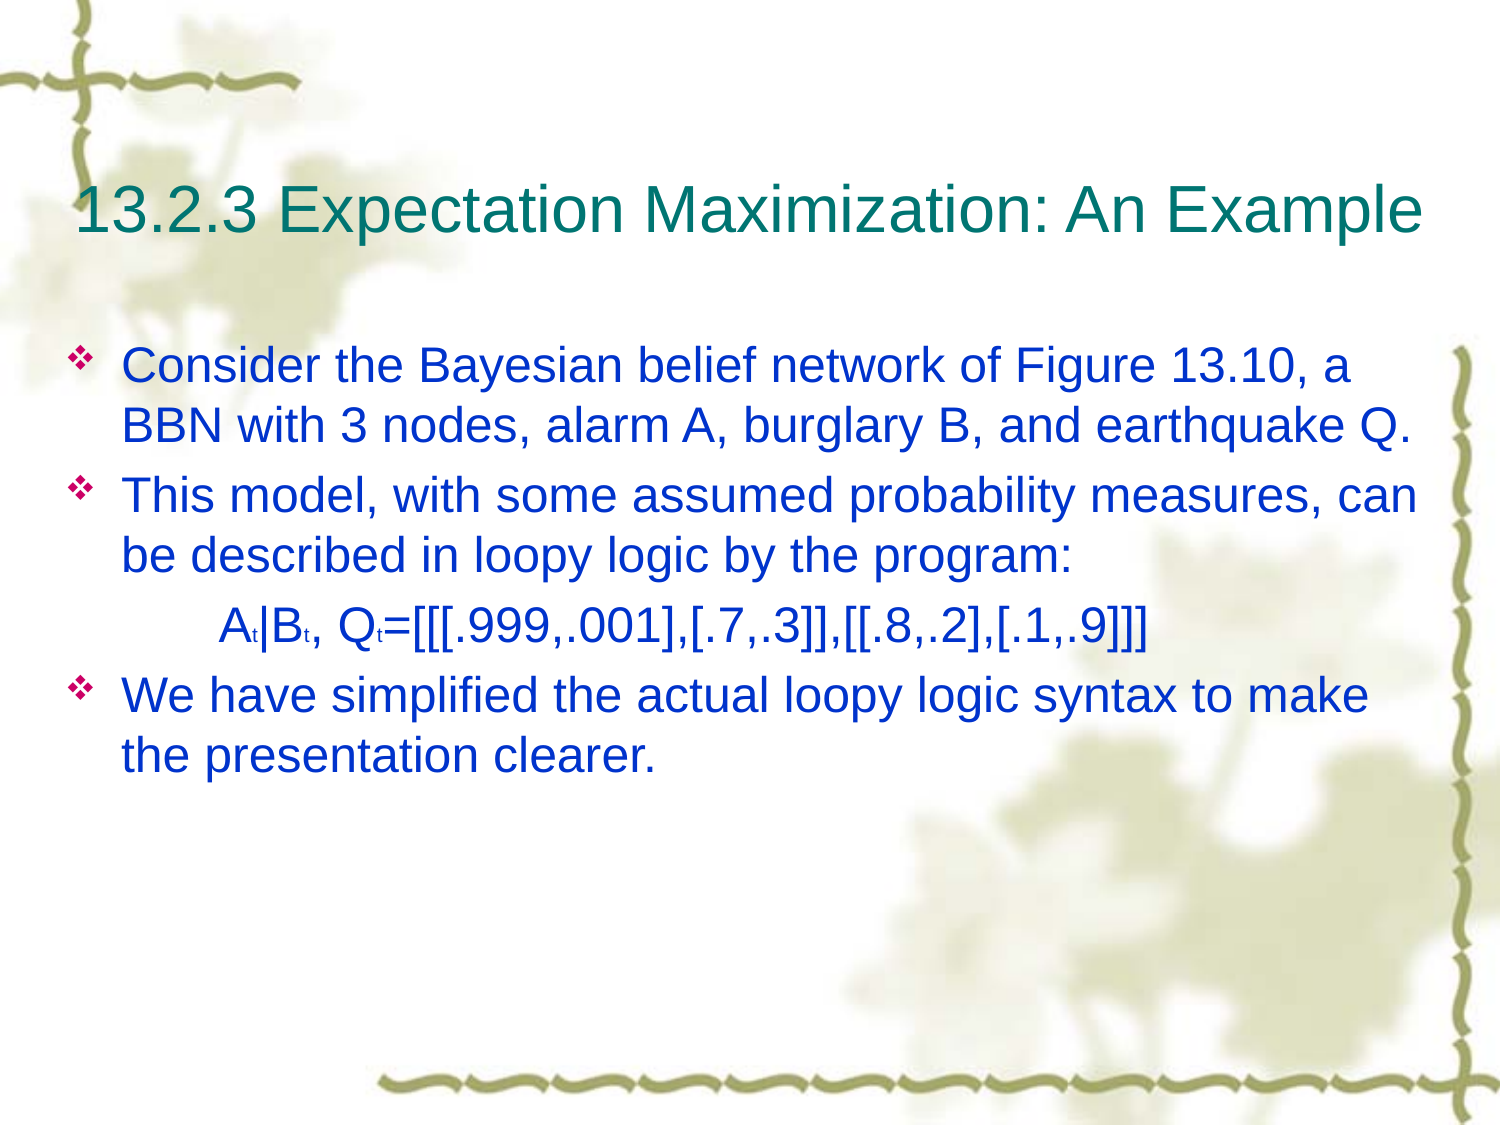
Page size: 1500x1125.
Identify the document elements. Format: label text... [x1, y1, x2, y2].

list Consider the Bayesian belief network of Figure 13.10, a BBN with 3 nodes, alarm A, burglary B, and earthquake Q. This model, with some assumed probability measures, can be described in loopy logic by the program: At|Bt, Qt=[[[.999,.001],[.7,.3]],[[.8,.2],[.1,.9]]] We have simplified the actual loopy logic syntax to make the presentation clearer. [49, 324, 1452, 963]
picture [0, 0, 1500, 1125]
title 13.2.3 Expectation Maximization: An Example [49, 112, 1451, 301]
